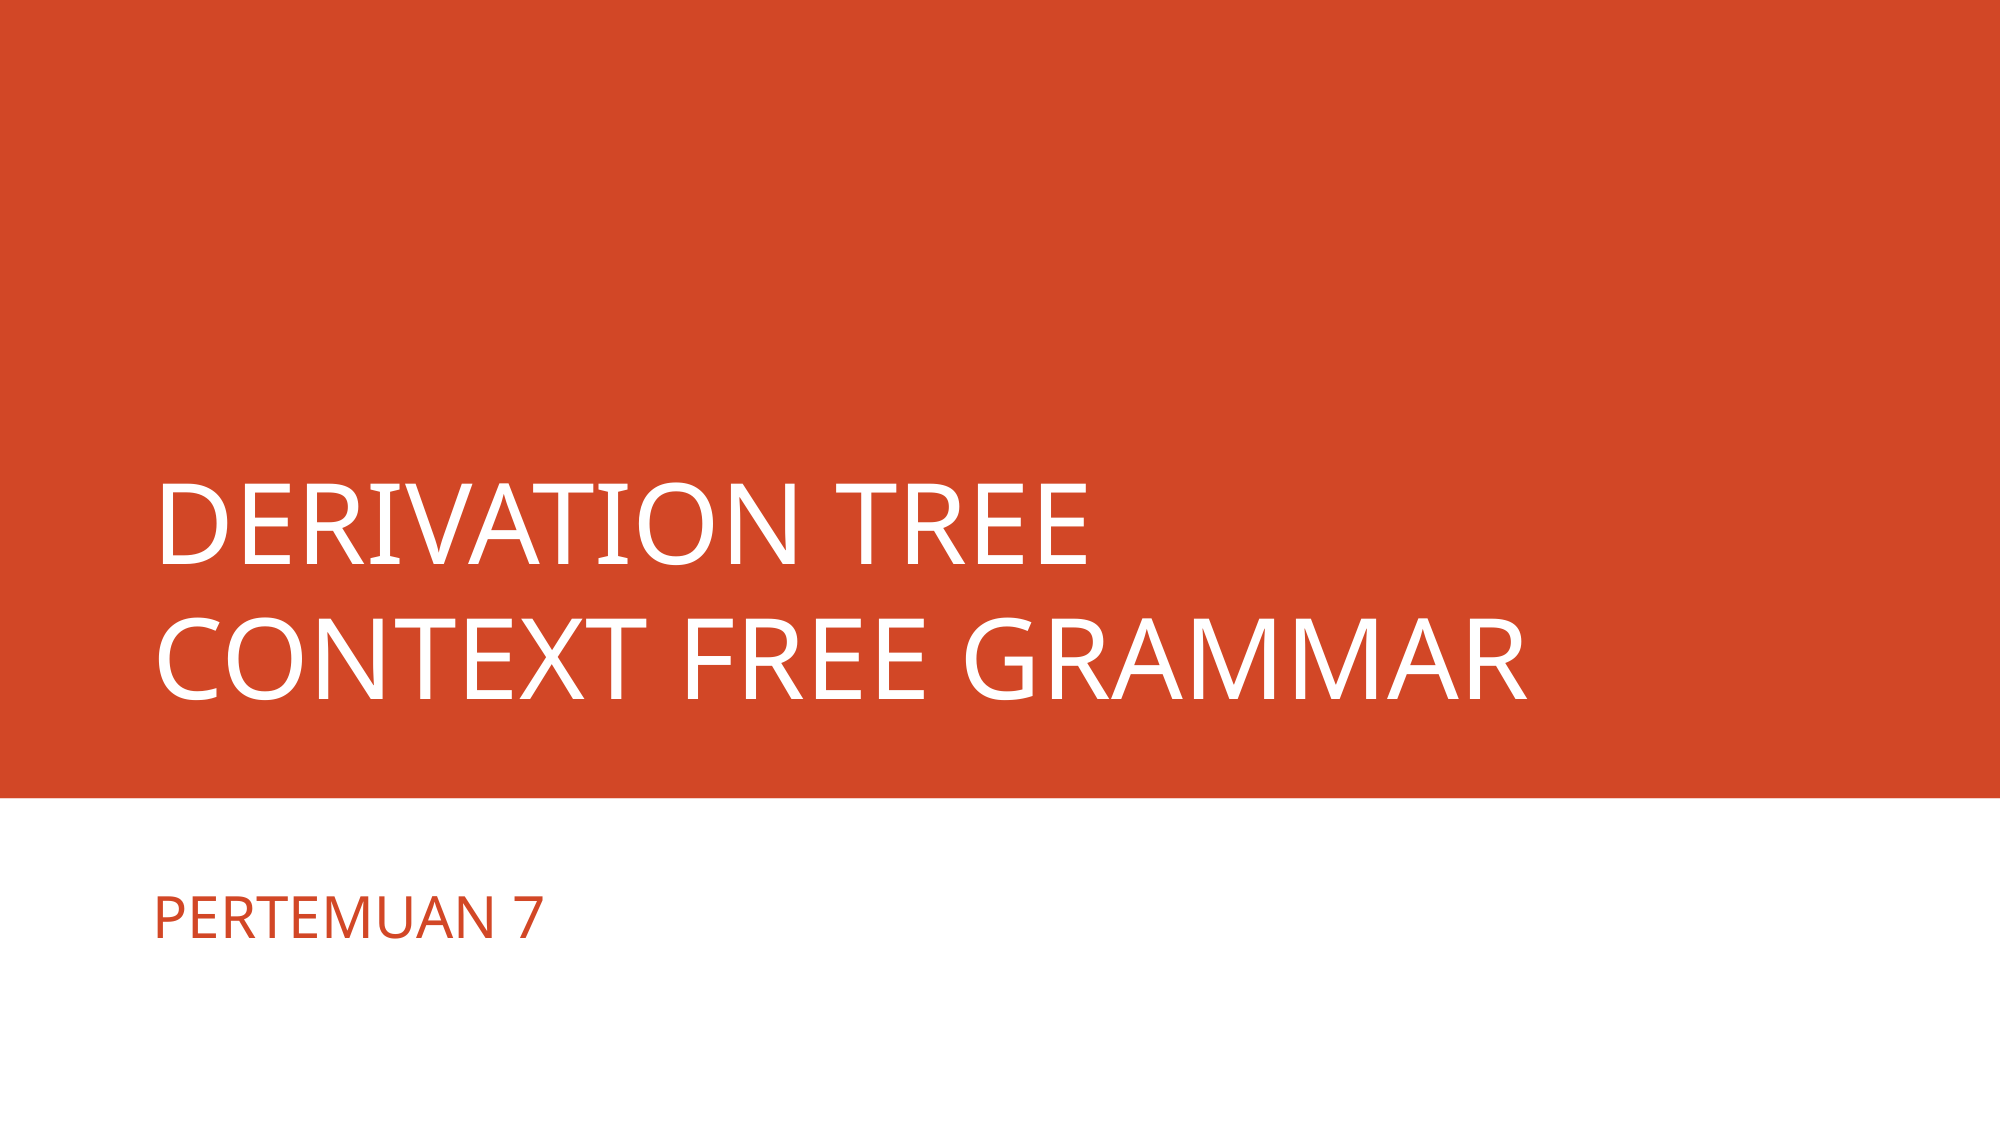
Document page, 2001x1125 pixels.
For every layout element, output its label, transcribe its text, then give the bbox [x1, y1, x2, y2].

title DERIVATION TREE CONTEXT FREE GRAMMAR [137, 338, 1863, 730]
subtitle PERTEMUAN 7 [137, 838, 1238, 1025]
